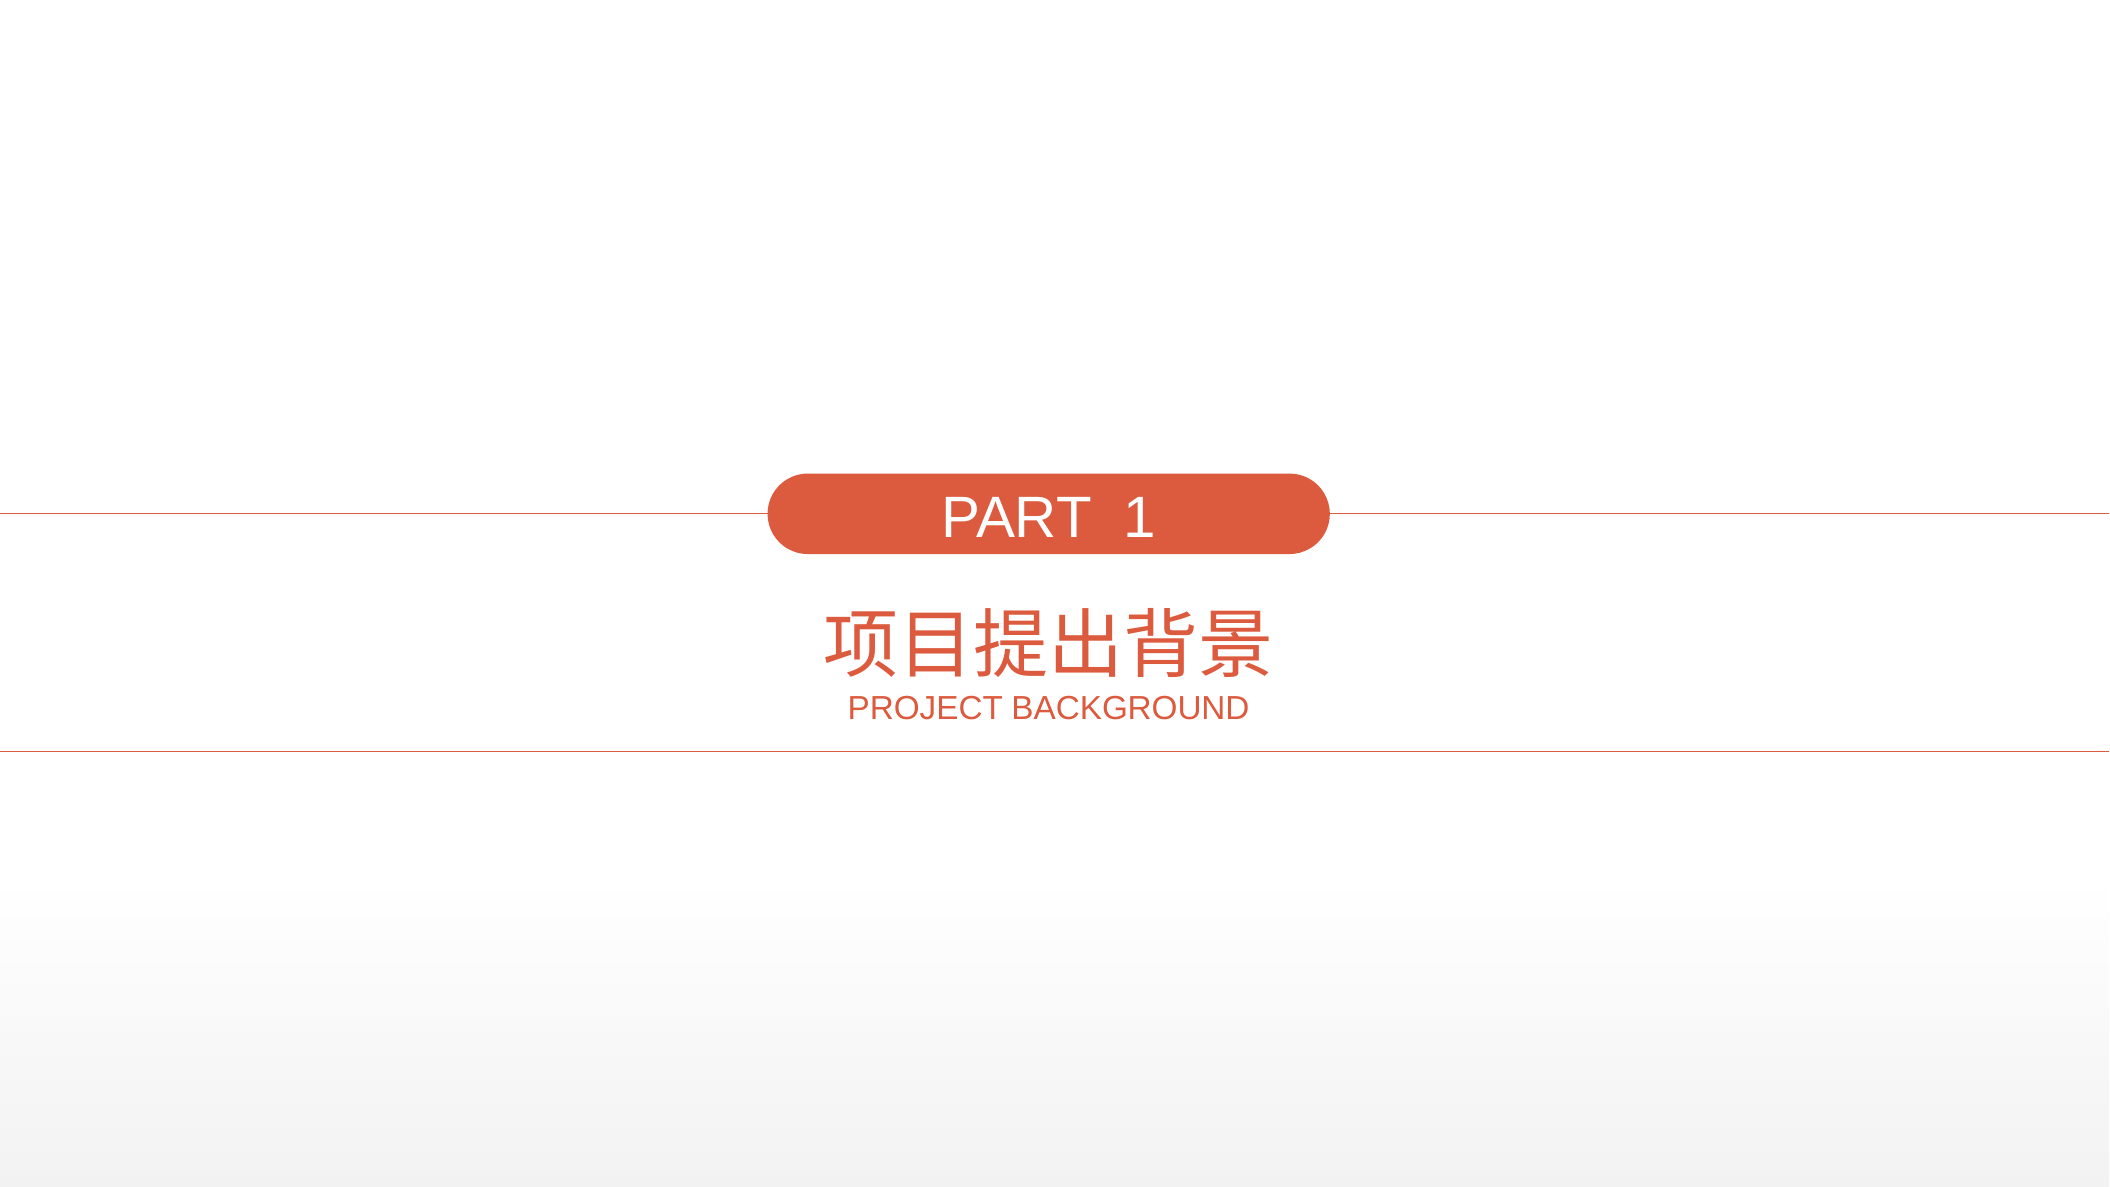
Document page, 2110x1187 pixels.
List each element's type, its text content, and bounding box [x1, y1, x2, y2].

text_box PART 1 [767, 514, 1330, 555]
text_box PART 1 [767, 473, 1330, 513]
